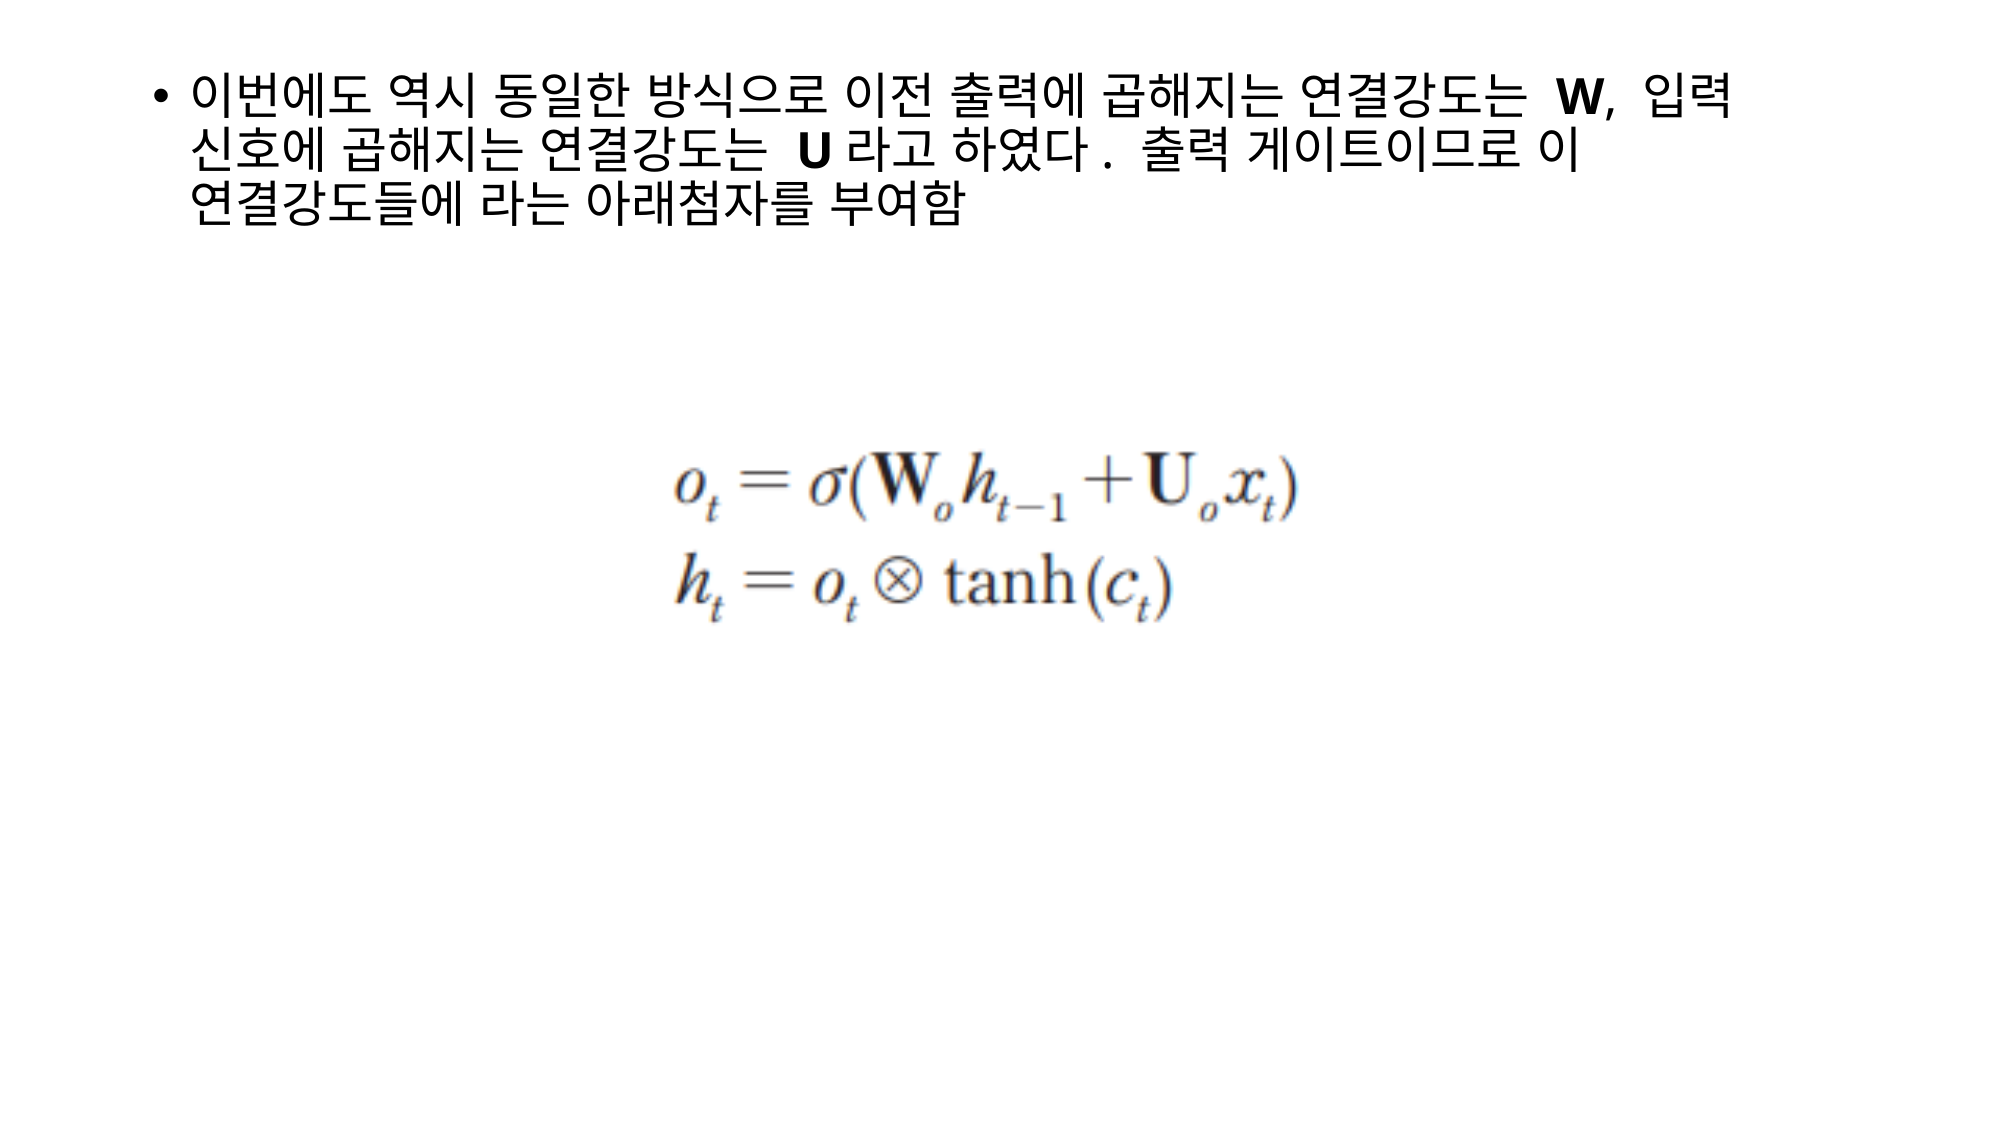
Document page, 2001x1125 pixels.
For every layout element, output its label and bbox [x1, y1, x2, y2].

picture [660, 422, 1340, 645]
